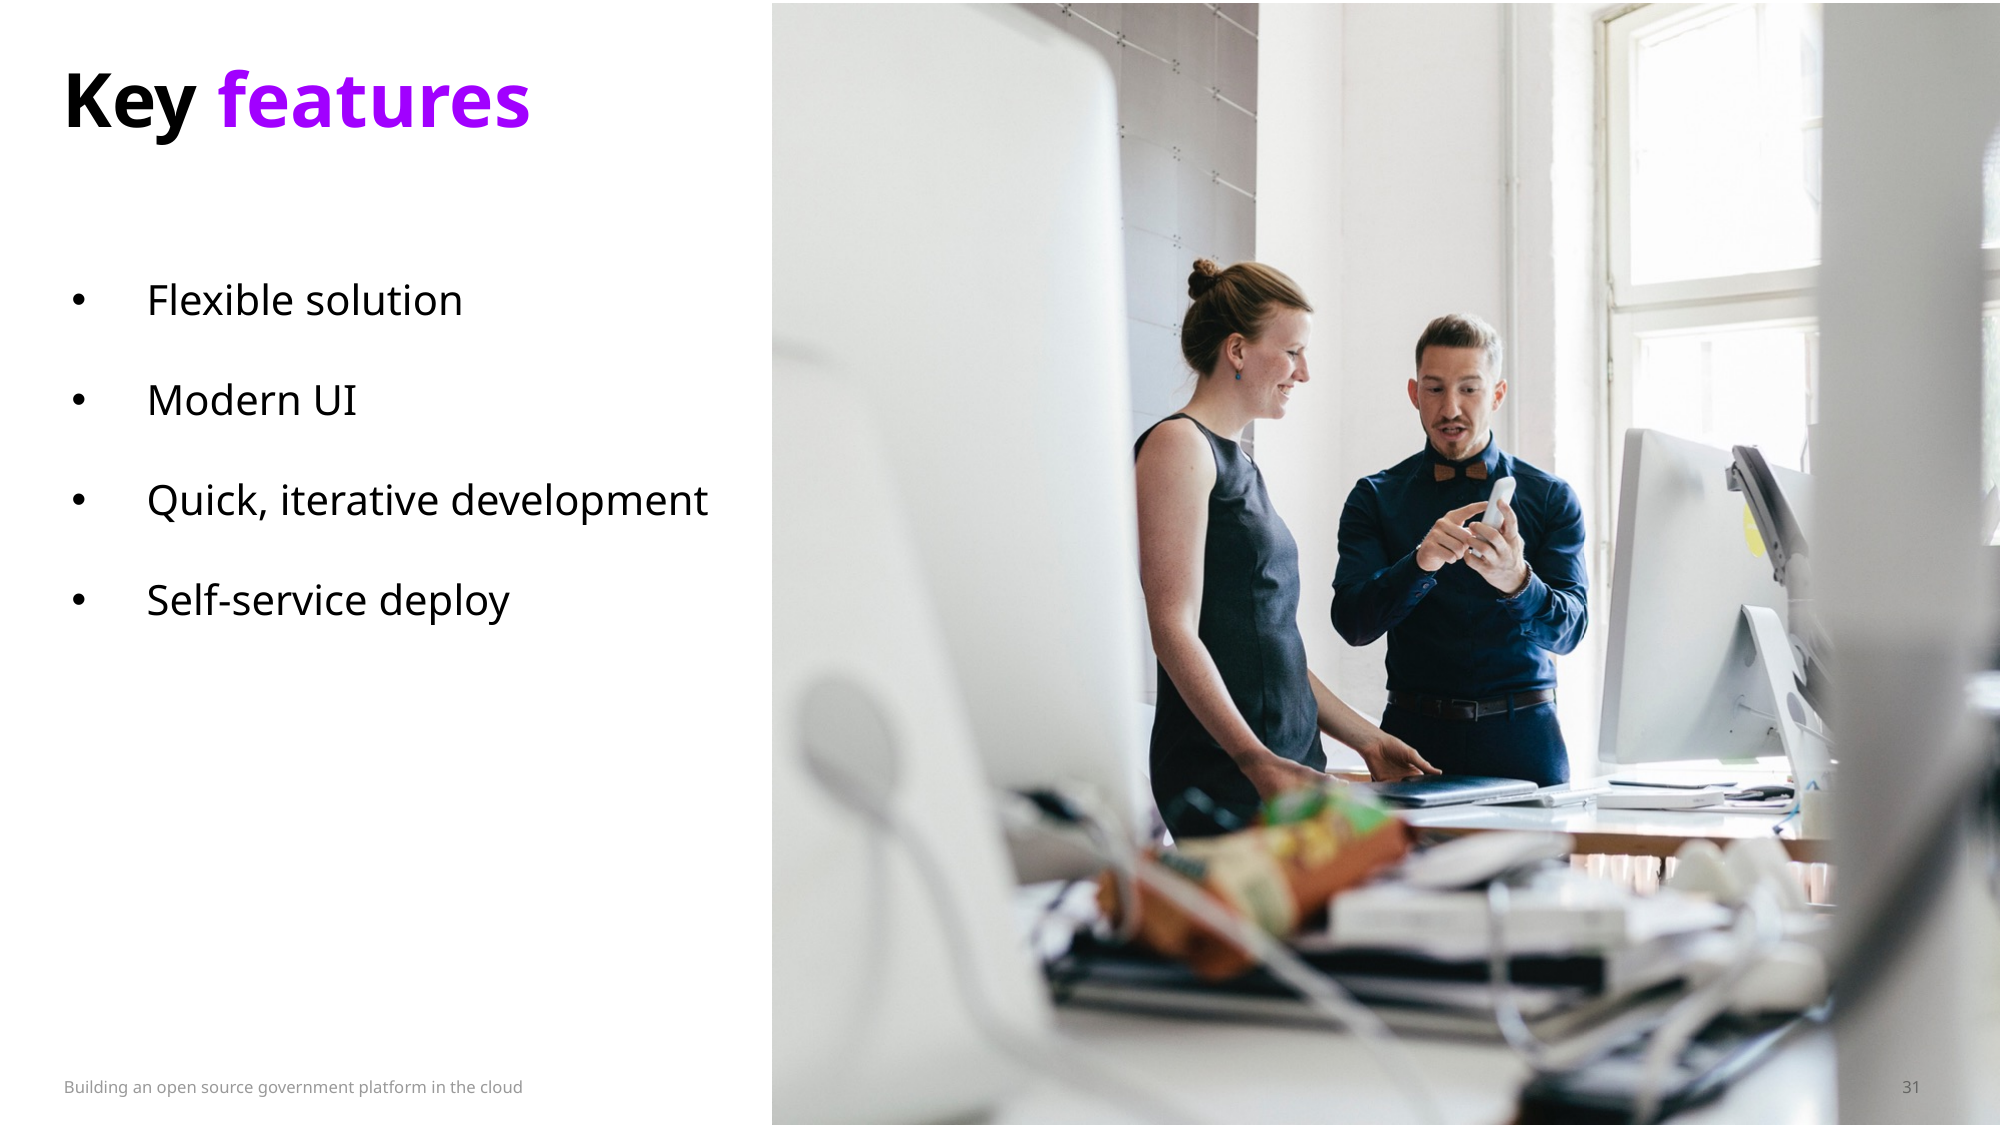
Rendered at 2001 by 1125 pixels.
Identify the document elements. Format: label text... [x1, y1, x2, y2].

picture [772, 2, 2000, 1125]
list Flexible solution Modern UI Quick, iterative development Self-service deploy [62, 273, 772, 977]
text_box Building an open source government platform in the cloud [49, 1069, 553, 1104]
title Key features [62, 62, 772, 224]
